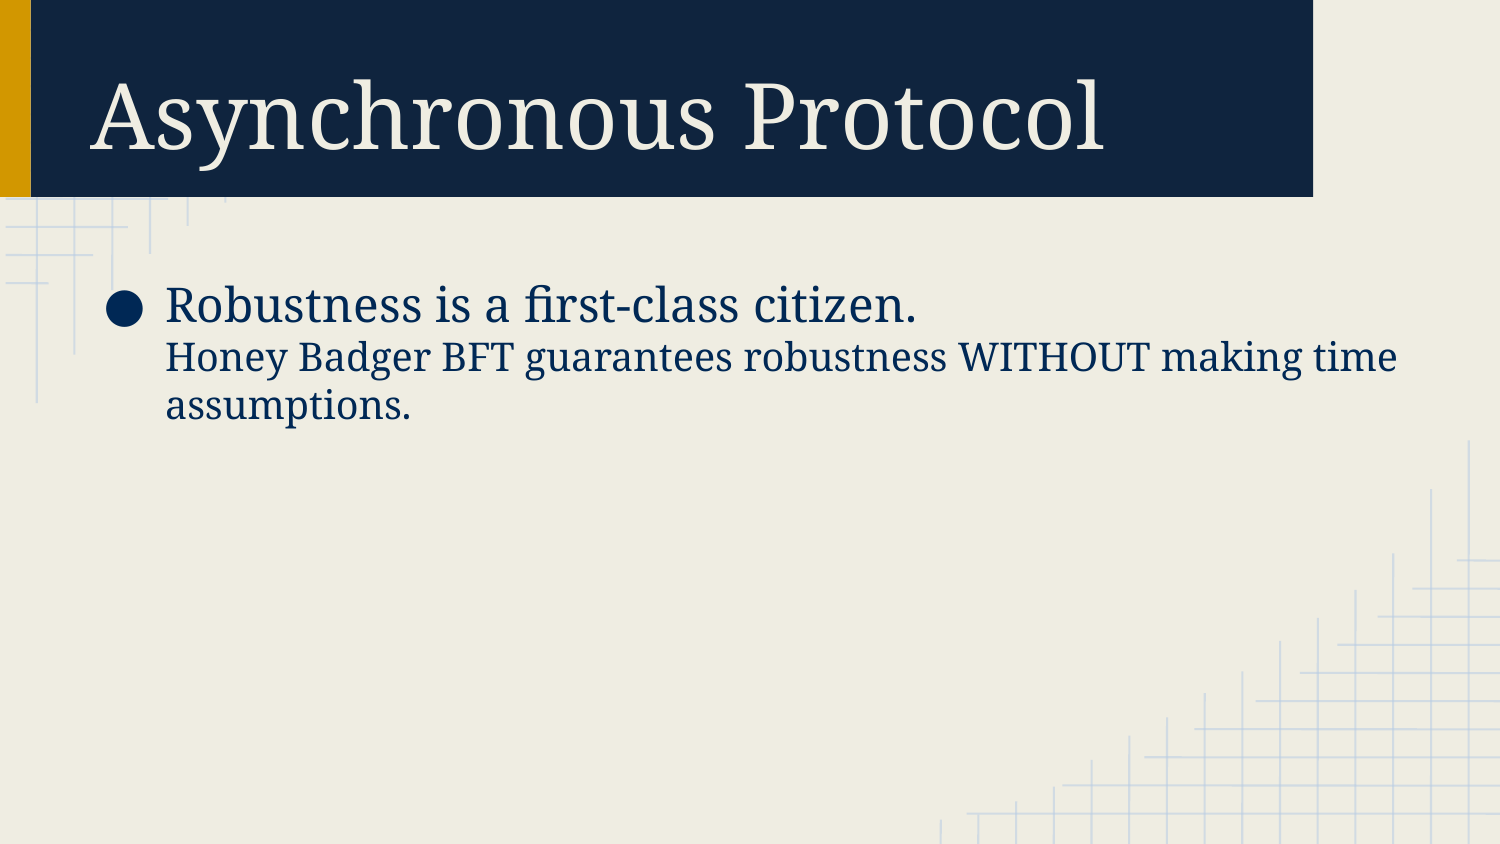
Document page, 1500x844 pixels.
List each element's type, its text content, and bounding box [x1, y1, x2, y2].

title Asynchronous Protocol [75, 16, 1276, 183]
list Robustness is a first-class citizen. Honey Badger BFT guarantees robustness WITHOUT making time assumptions. [75, 209, 1425, 806]
